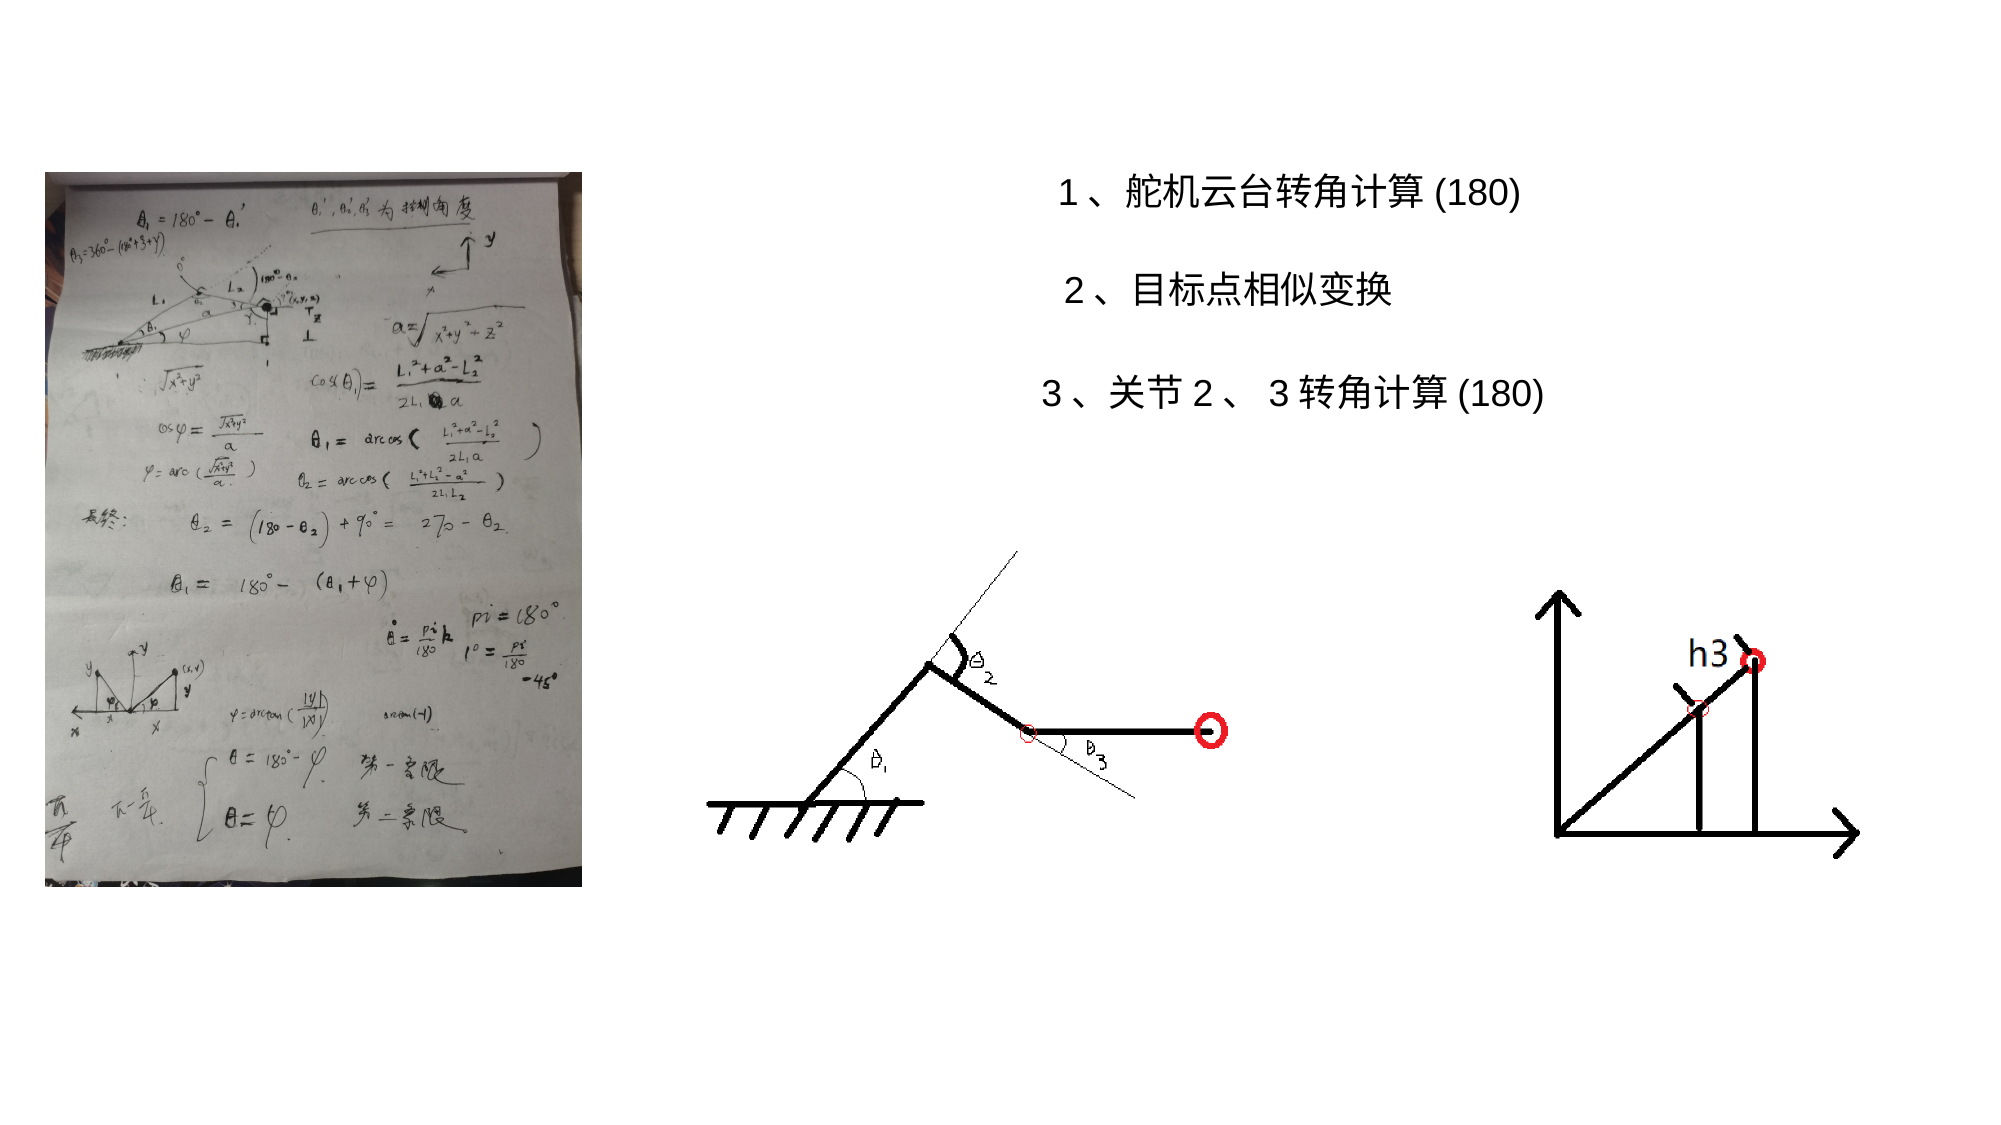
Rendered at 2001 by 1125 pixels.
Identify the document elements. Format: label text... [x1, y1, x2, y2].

text_box 2、目标点相似变换 [1048, 258, 1409, 318]
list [688, 503, 1923, 901]
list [45, 172, 582, 887]
text_box 3、关节2、3转角计算(180) [1026, 361, 1560, 421]
text_box 1、舵机云台转角计算(180) [1043, 160, 1537, 221]
